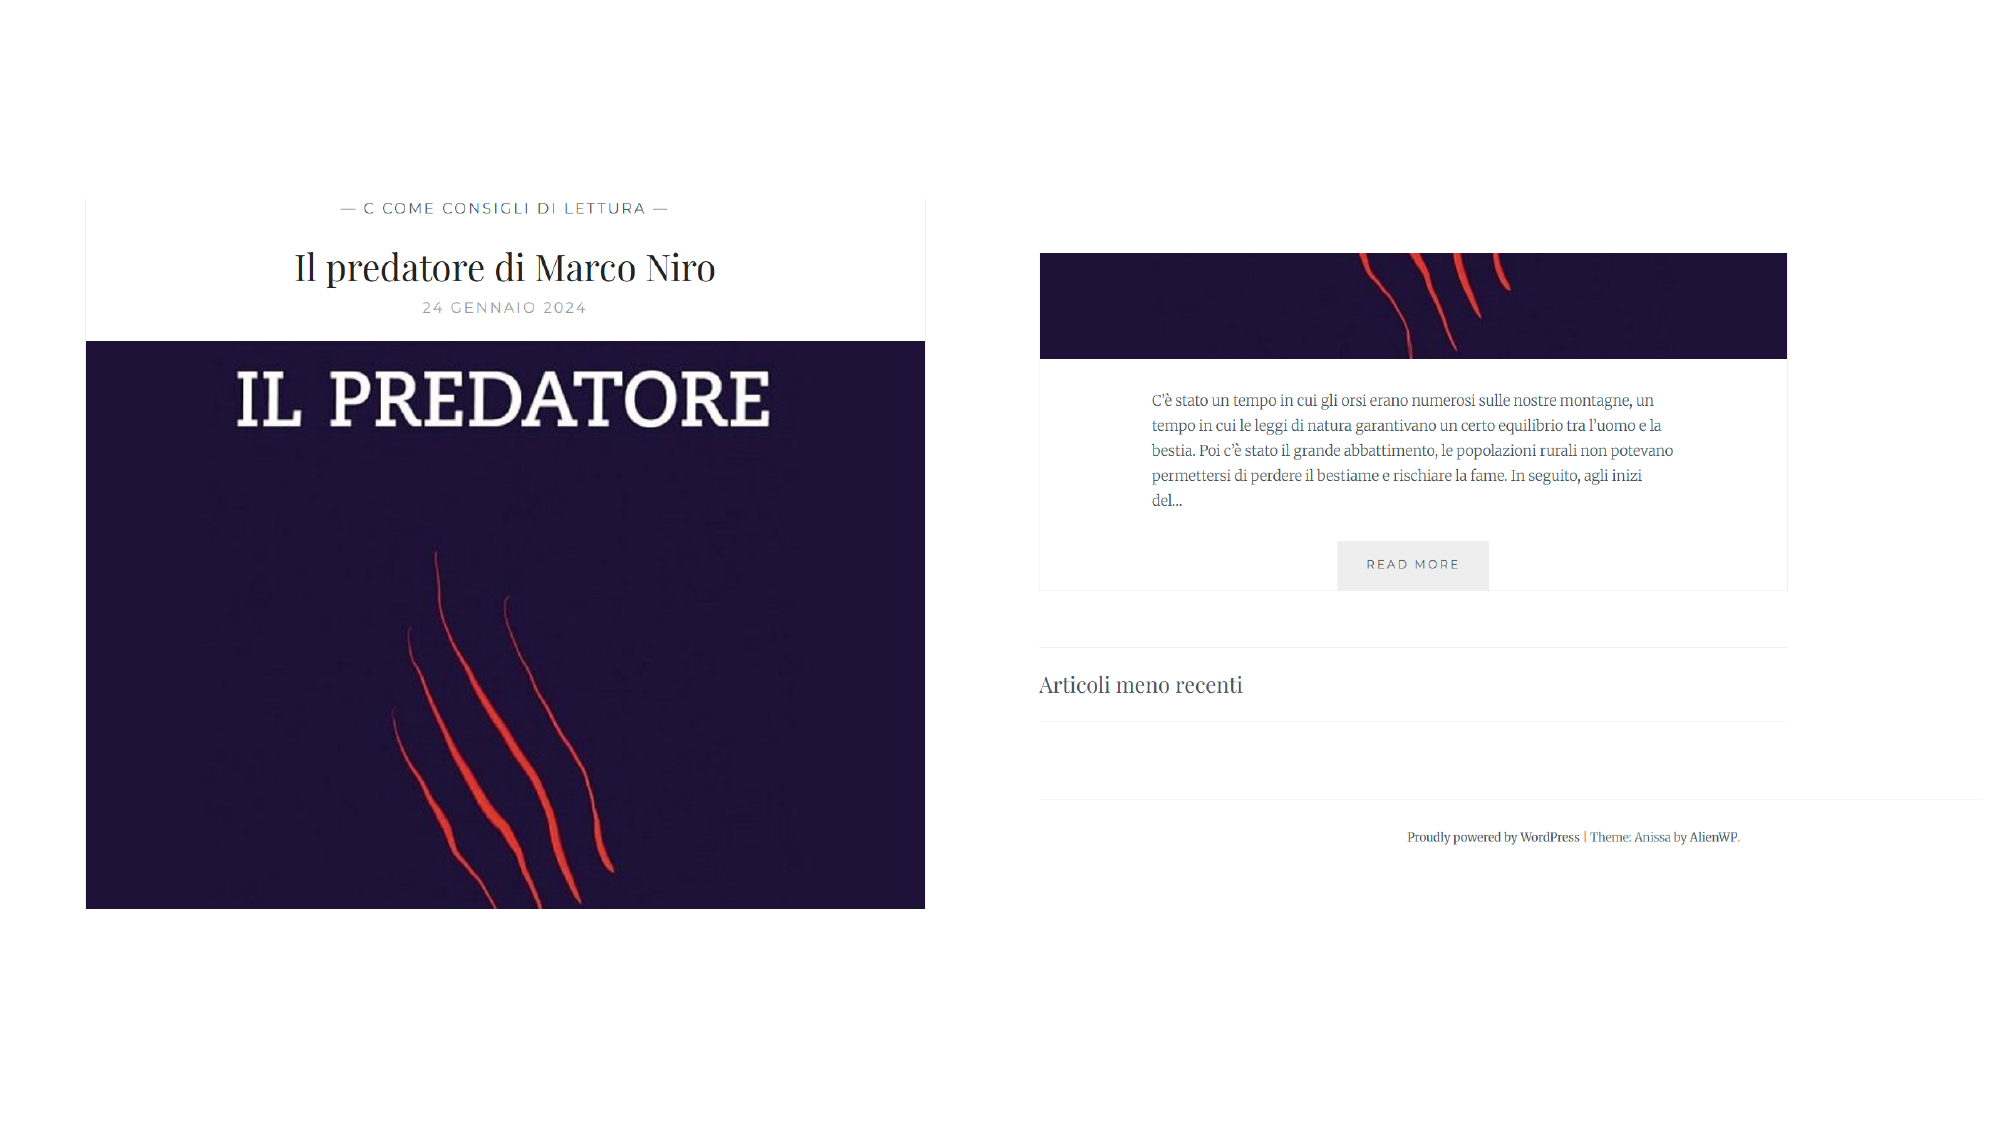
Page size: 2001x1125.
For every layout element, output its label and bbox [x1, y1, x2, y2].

picture [21, 199, 1982, 909]
